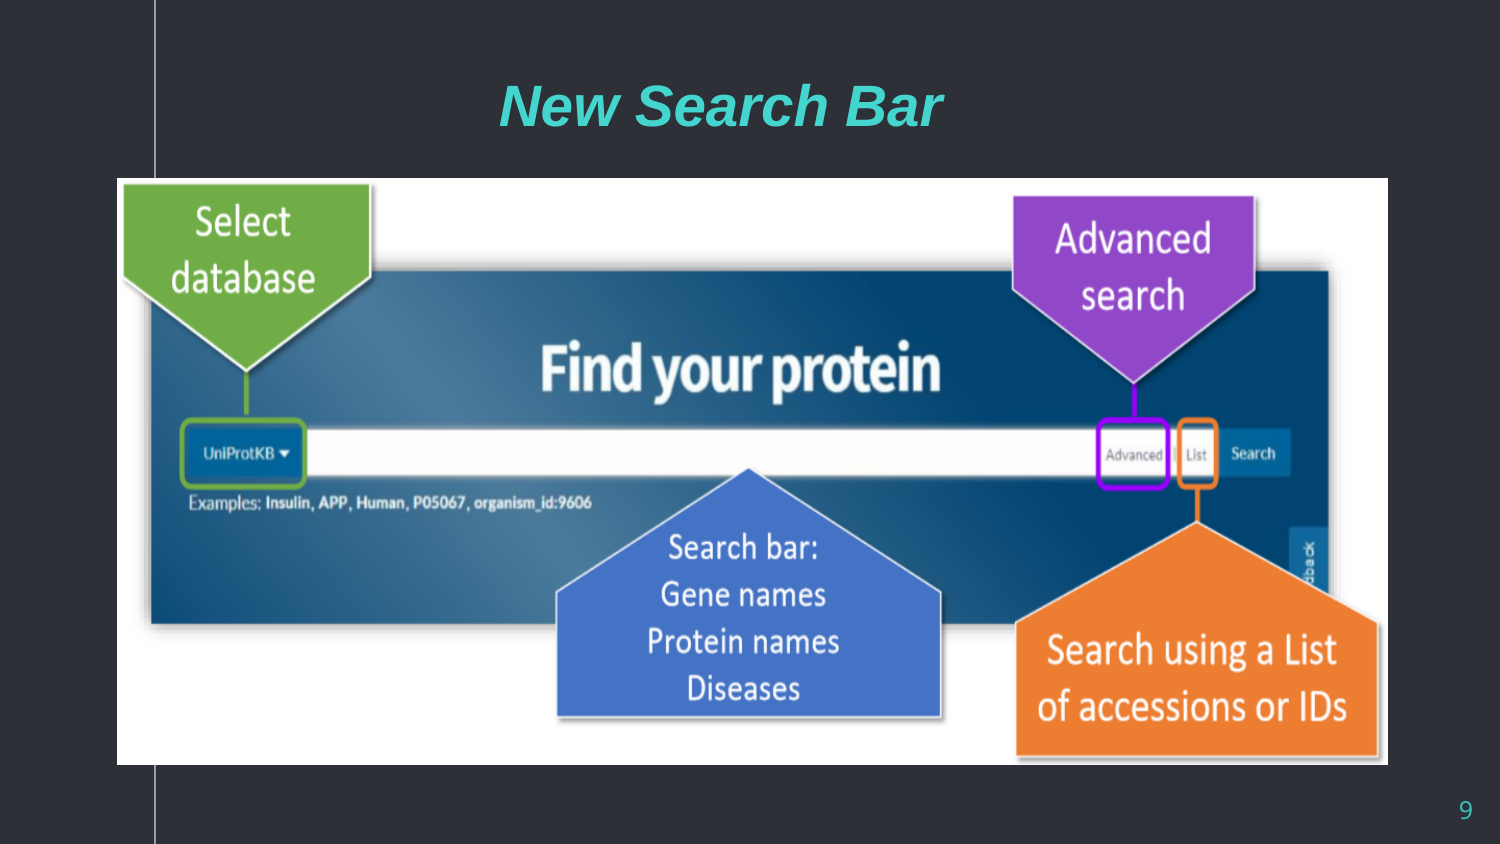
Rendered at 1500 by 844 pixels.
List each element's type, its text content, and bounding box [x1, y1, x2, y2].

slide_number 9 [1398, 779, 1489, 832]
text_box New Search Bar [460, 60, 1004, 146]
picture [116, 178, 1389, 766]
